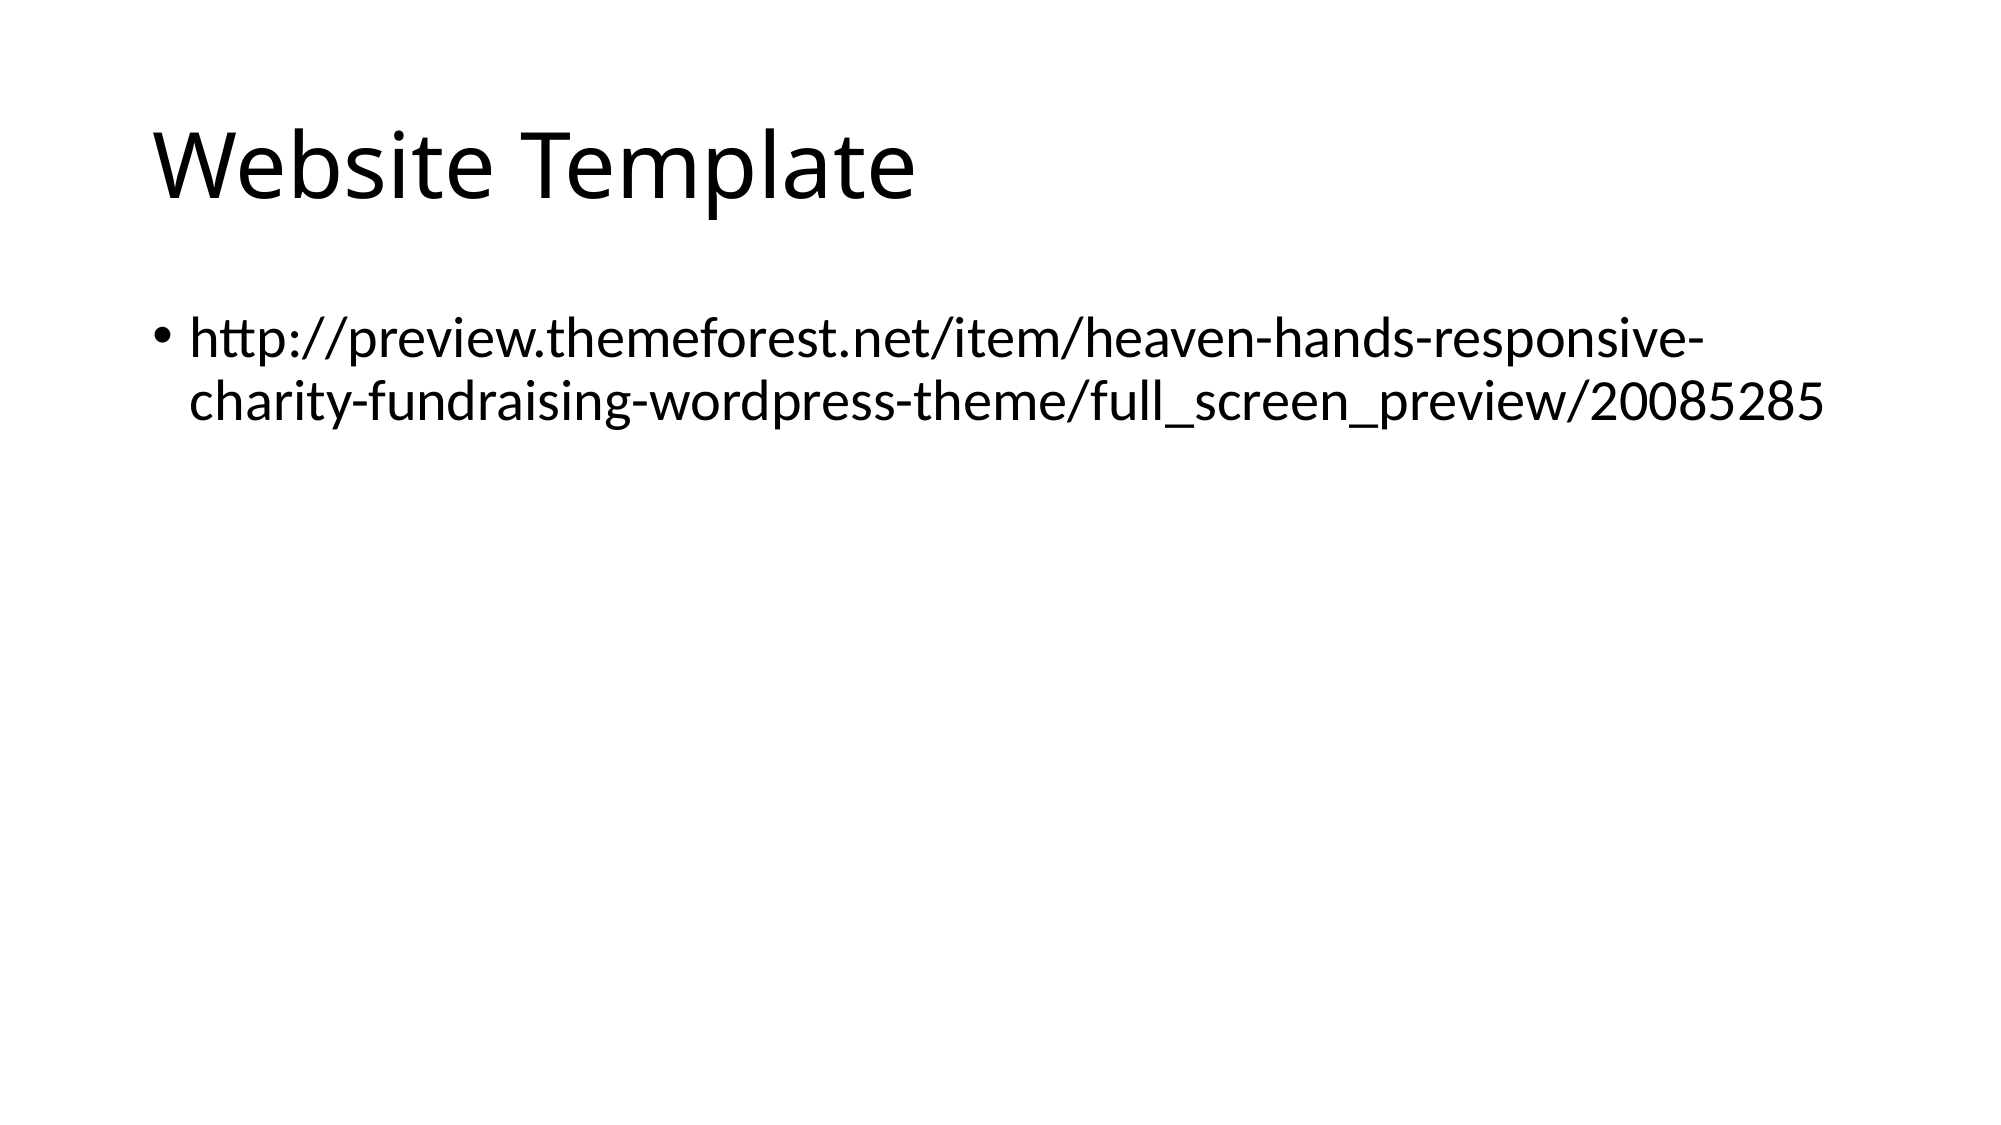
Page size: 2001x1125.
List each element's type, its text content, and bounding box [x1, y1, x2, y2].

title Website Template [137, 59, 1863, 278]
list http://preview.themeforest.net/item/heaven-hands-responsive-charity-fundraising-wordpress-theme/full_screen_preview/20085285 [137, 299, 1863, 1014]
